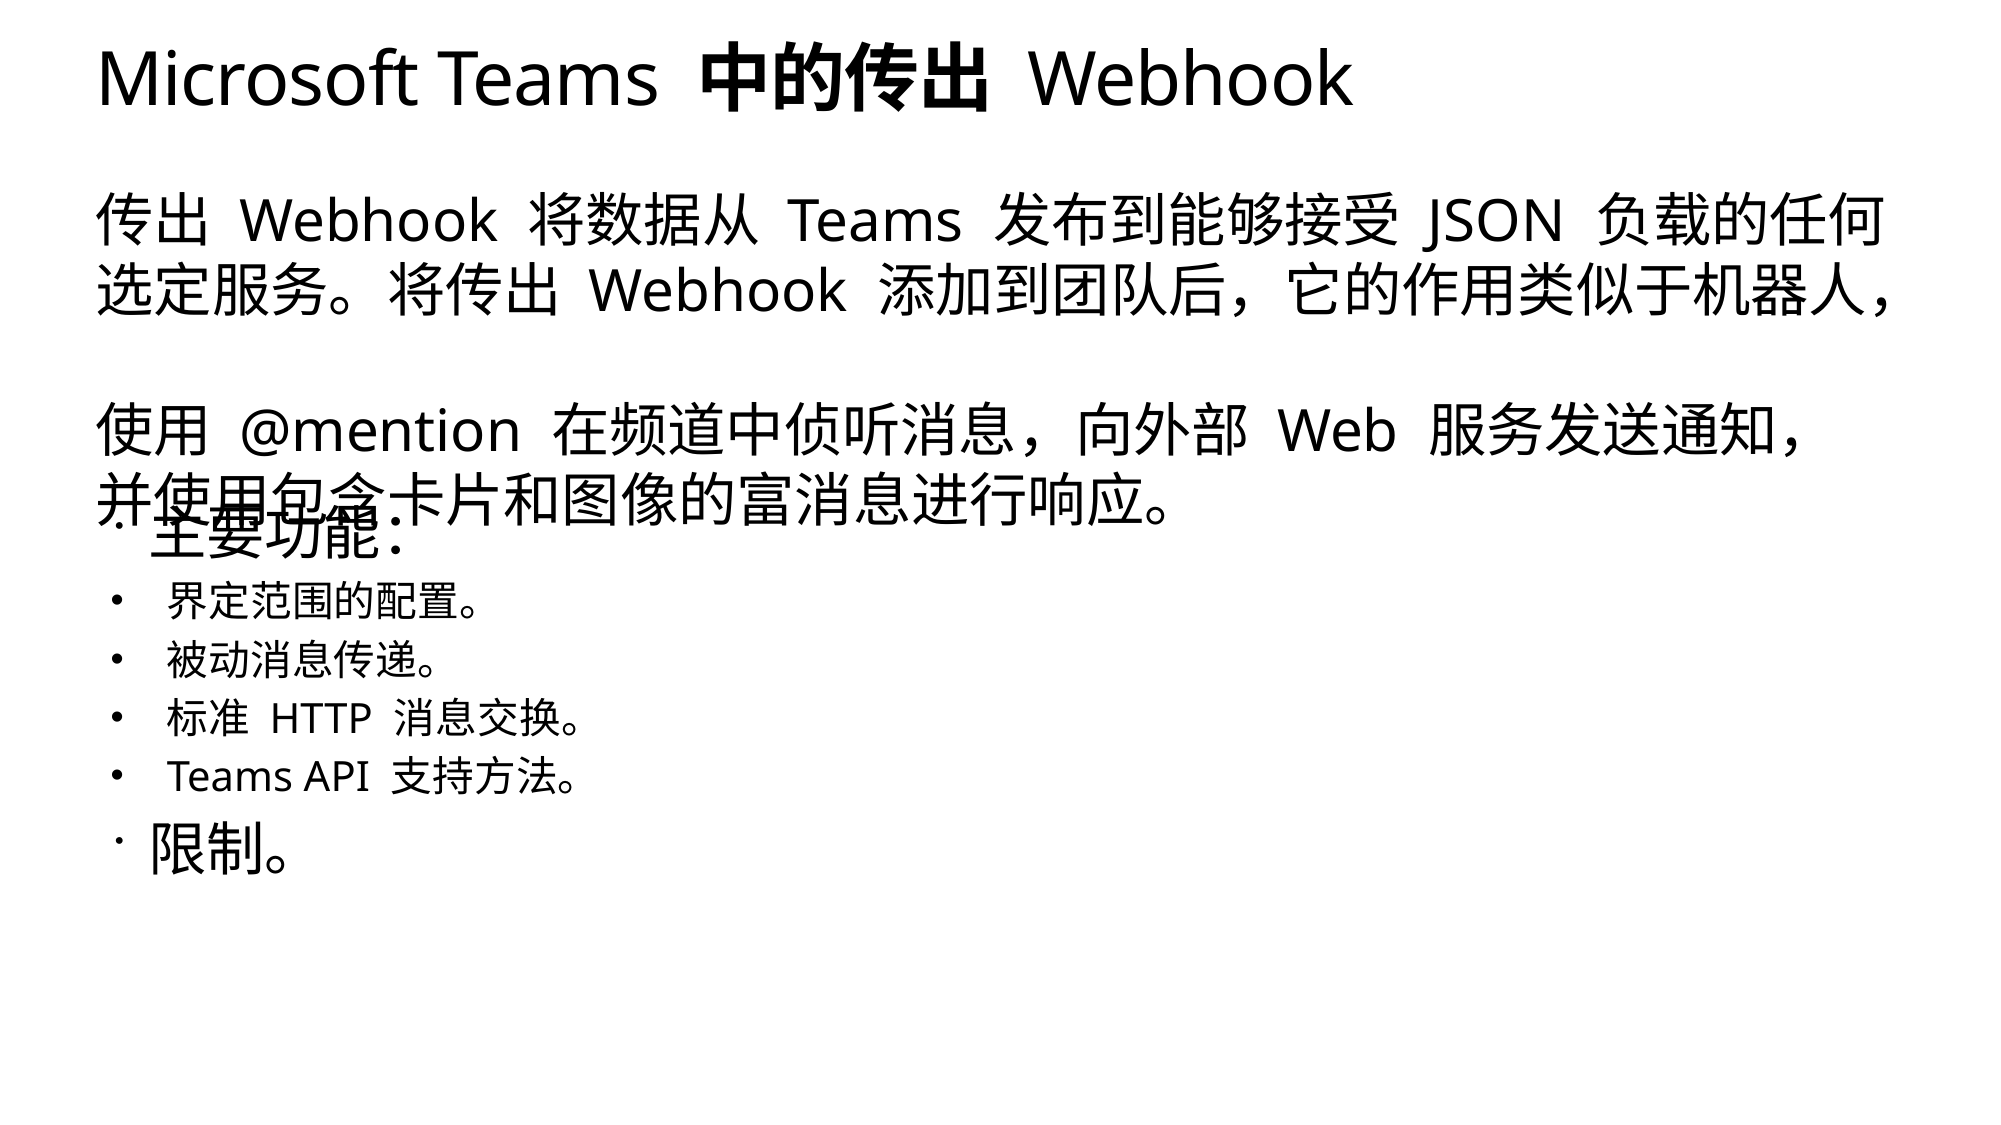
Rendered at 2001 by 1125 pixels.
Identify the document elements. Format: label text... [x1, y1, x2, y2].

text_box 主要功能： 界定范围的配置。 被动消息传递。 标准 HTTP 消息交换。 Teams API 支持方法。 限制。 [95, 489, 1096, 889]
title Microsoft Teams 中的传出 Webhook [95, 30, 1821, 122]
list 传出 Webhook 将数据从 Teams 发布到能够接受 JSON 负载的任何选定服务。将传出 Webhook 添加到团队后，它的作用类似于机器人， 使用 @mention 在频道中侦听消息，向外部 Web 服务发送通知， 并使用包含卡片和图像的富消息进行响应。 [95, 183, 1904, 466]
